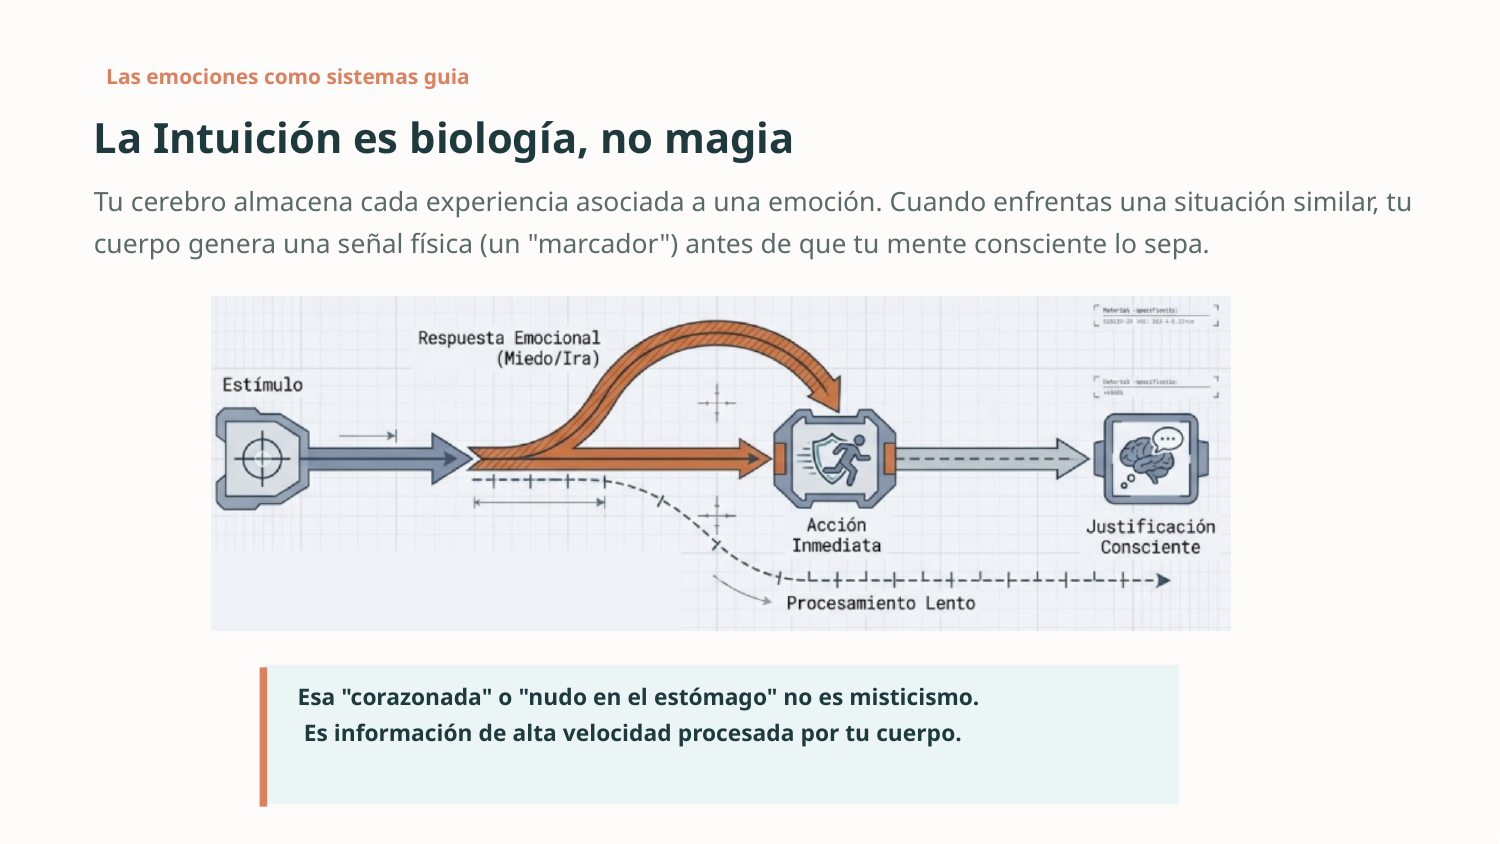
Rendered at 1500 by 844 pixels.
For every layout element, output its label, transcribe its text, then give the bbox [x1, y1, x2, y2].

text_box Las emociones como sistemas guia [106, 70, 471, 90]
text_box [262, 664, 1179, 805]
text_box Tu cerebro almacena cada experiencia asociada a una emoción. Cuando enfrentas una situación similar, tu cuerpo genera una señal física (un "marcador") antes de que tu mente consciente lo sepa. [93, 174, 1491, 259]
picture [0, 0, 1500, 844]
text_box [259, 667, 268, 807]
text_box La Intuición es biología, no magia [93, 99, 1245, 162]
text_box Esa "corazonada" o "nudo en el estómago" no es misticismo. Es información de alta velocidad procesada por tu cuerpo. [297, 682, 1380, 746]
